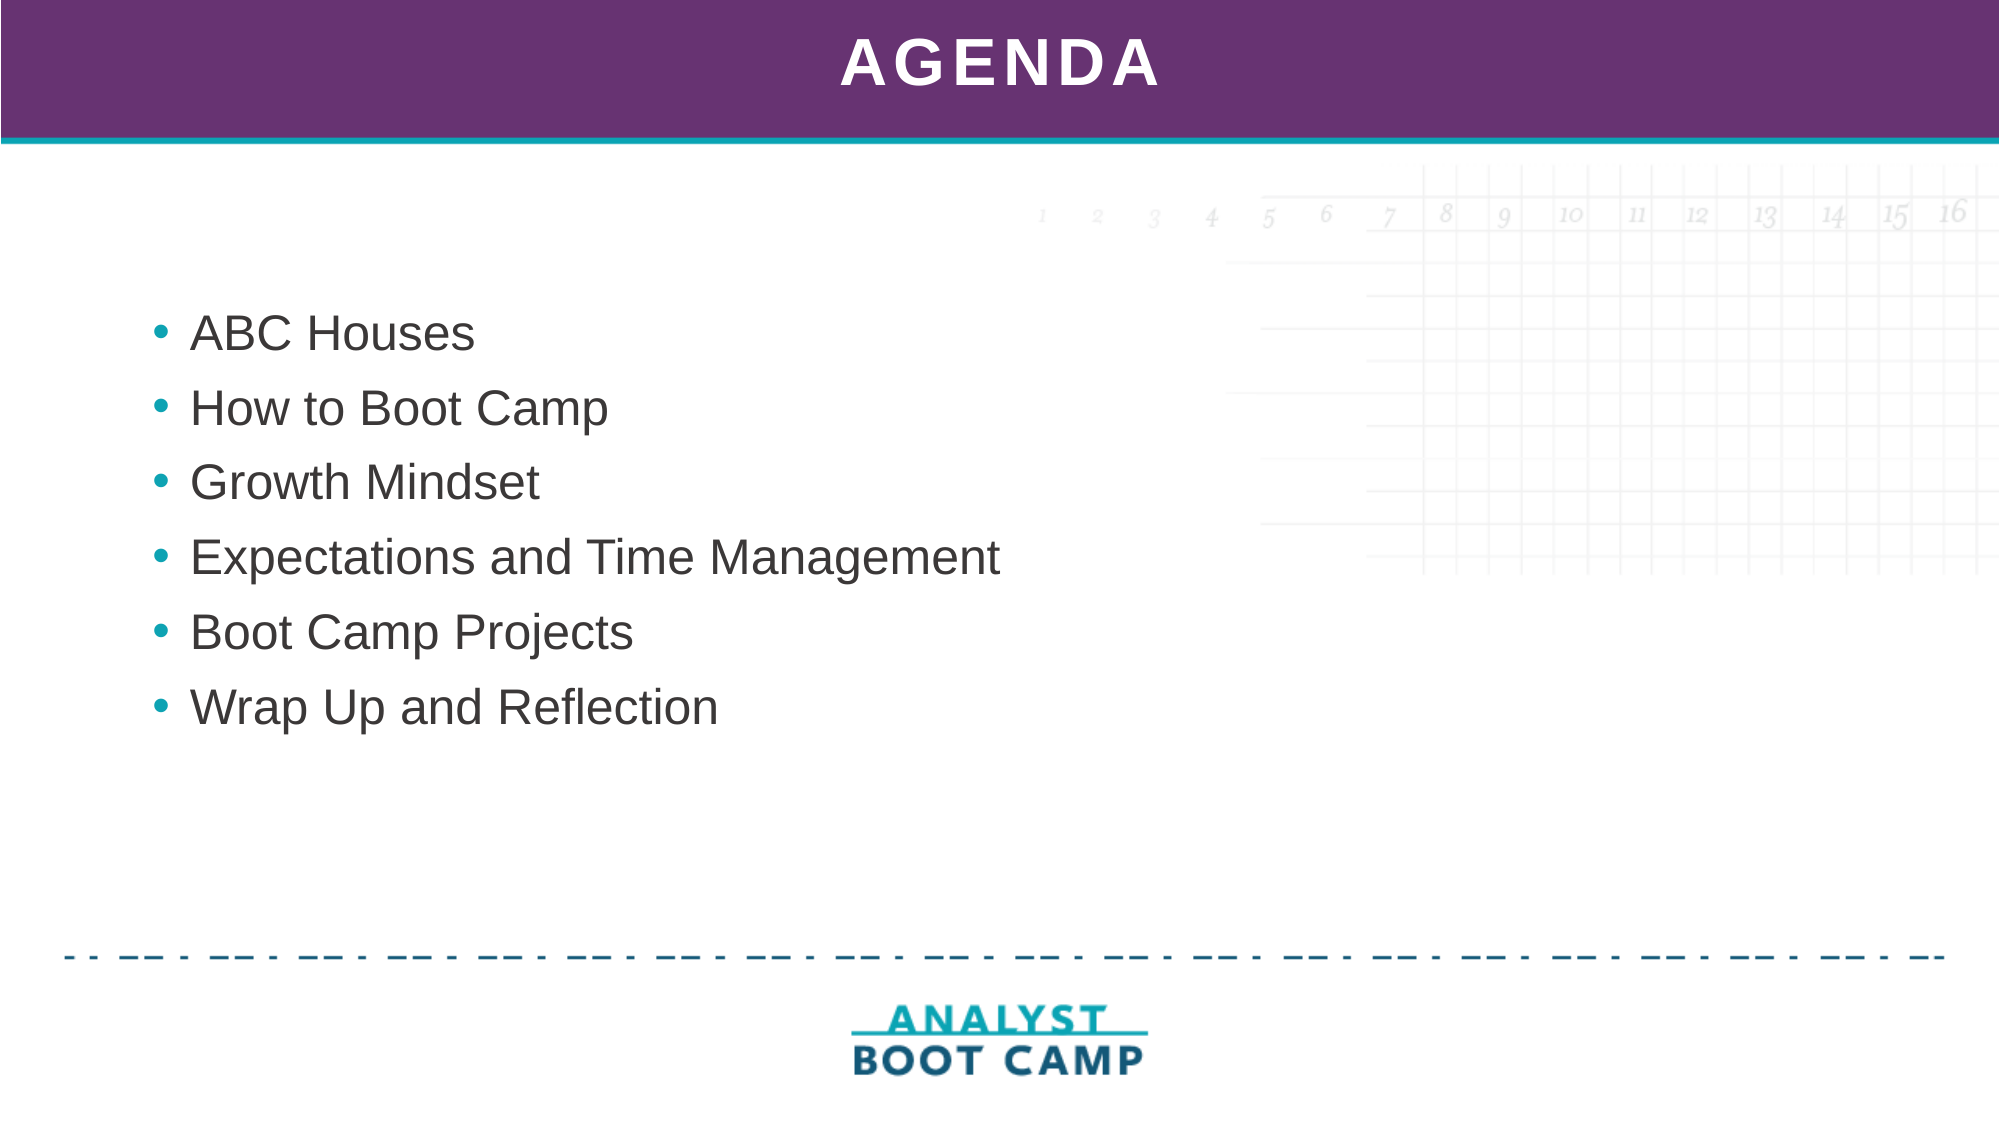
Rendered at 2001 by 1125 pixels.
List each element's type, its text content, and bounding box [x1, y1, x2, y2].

list ABC Houses How to Boot Camp Growth Mindset Expectations and Time Management Boot Camp Projects Wrap Up and Reflection [137, 299, 1863, 933]
title AGENDA [137, 0, 1863, 128]
picture [1, 0, 1999, 1125]
